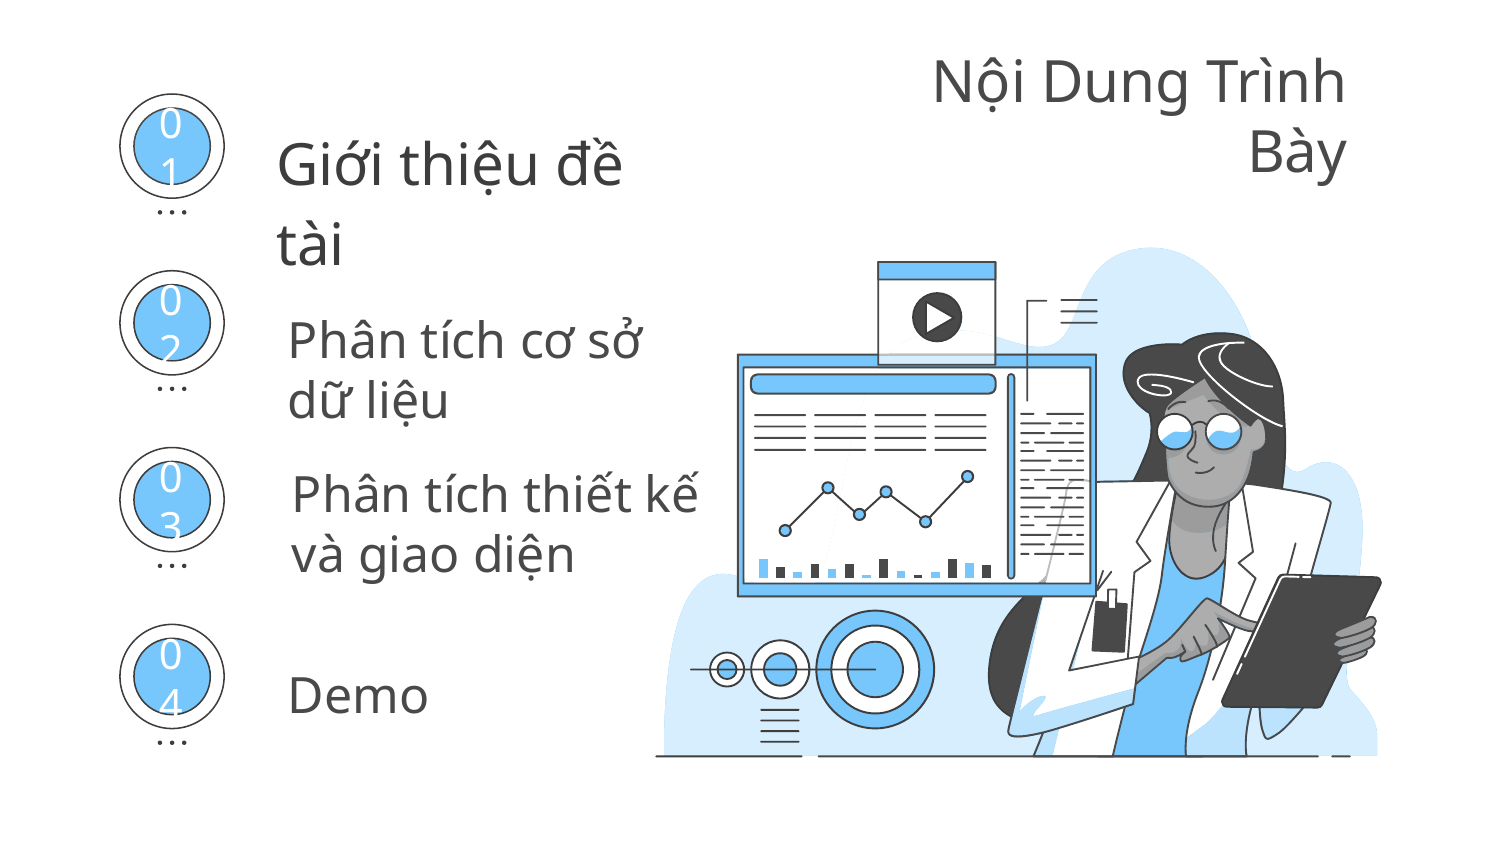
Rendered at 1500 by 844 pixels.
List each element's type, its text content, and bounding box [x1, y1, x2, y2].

subtitle Phân tích thiết kế và giao diện [276, 447, 649, 542]
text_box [119, 447, 225, 569]
subtitle Phân tích cơ sở dữ liệu [273, 293, 649, 389]
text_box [119, 270, 225, 392]
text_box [655, 247, 1383, 758]
subtitle Giới thiệu đề tài [261, 101, 690, 165]
subtitle Demo [273, 648, 649, 743]
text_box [119, 93, 225, 215]
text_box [119, 624, 225, 746]
title Nội Dung Trình Bày [857, 67, 1363, 162]
